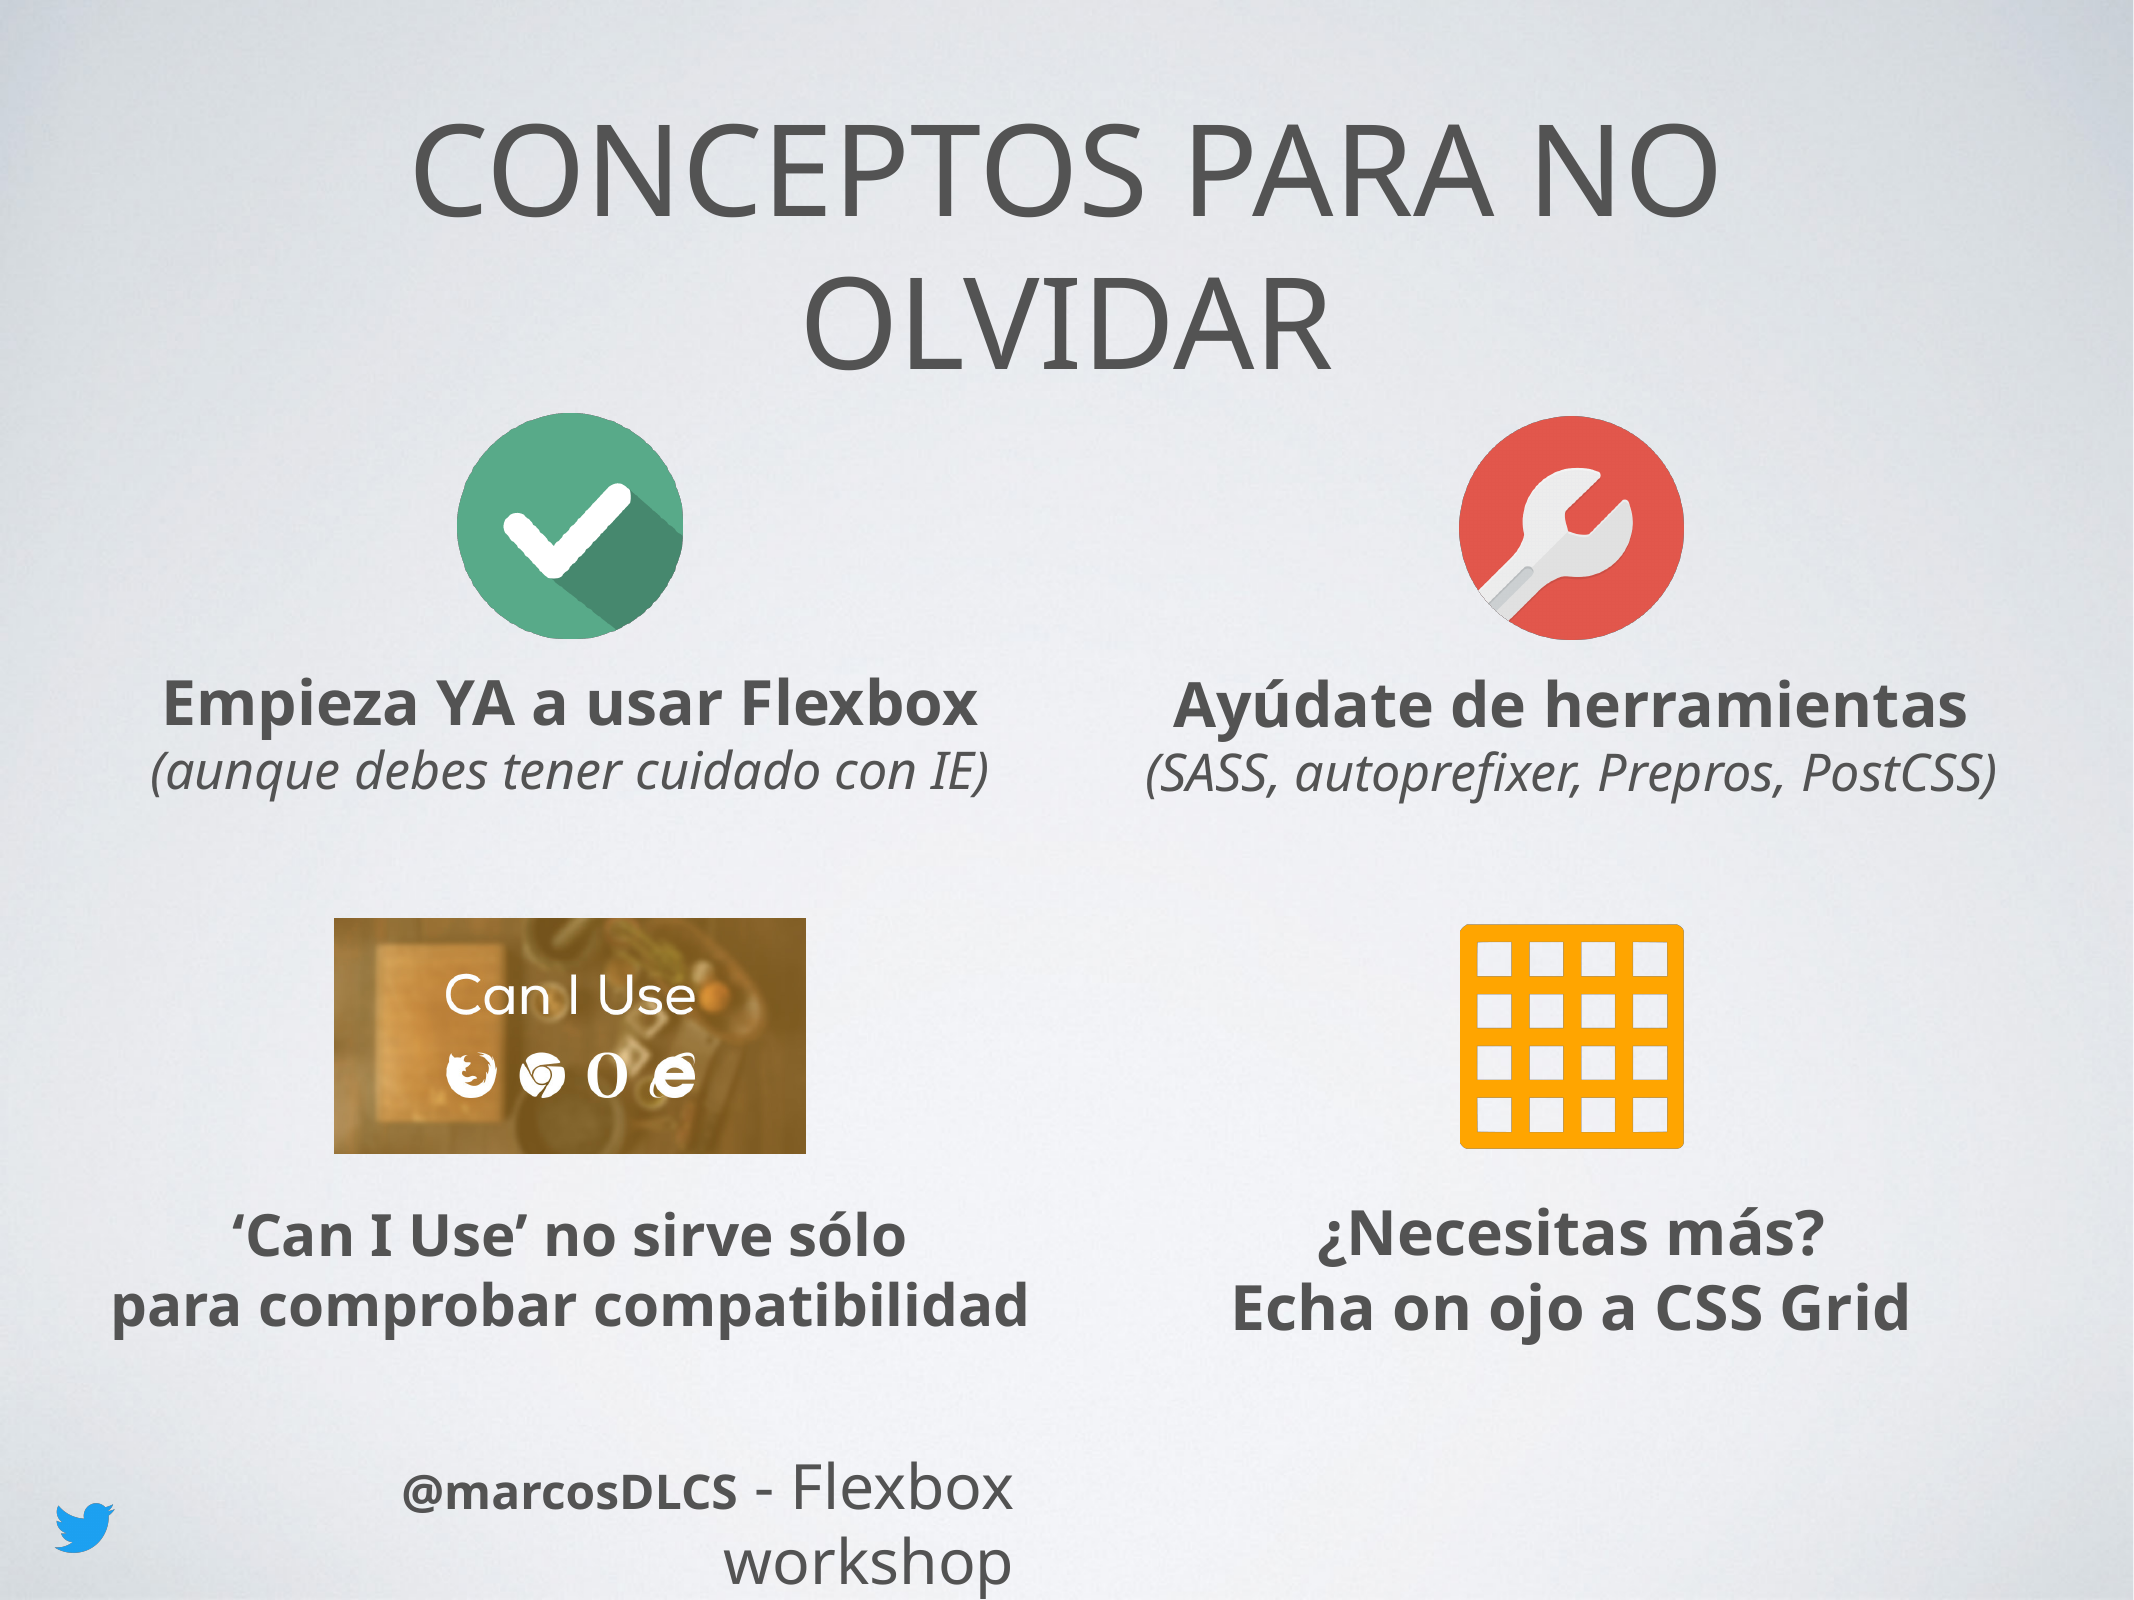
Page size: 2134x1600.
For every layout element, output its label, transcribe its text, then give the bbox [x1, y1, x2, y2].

text_box Empieza YA a usar Flexbox (aunque debes tener cuidado con IE) [98, 654, 1042, 809]
text_box ¿Necesitas más? Echa on ojo a CSS Grid [1107, 1184, 2036, 1352]
title Conceptos para no olvidar [132, 128, 2002, 355]
text_box Ayúdate de herramientas (SASS, autoprefixer, Prepros, PostCSS) [1120, 656, 2023, 811]
text_box ‘Can I Use’ no sirve sólo para comprobar compatibilidad [92, 1189, 1048, 1347]
picture [0, 0, 2134, 1600]
